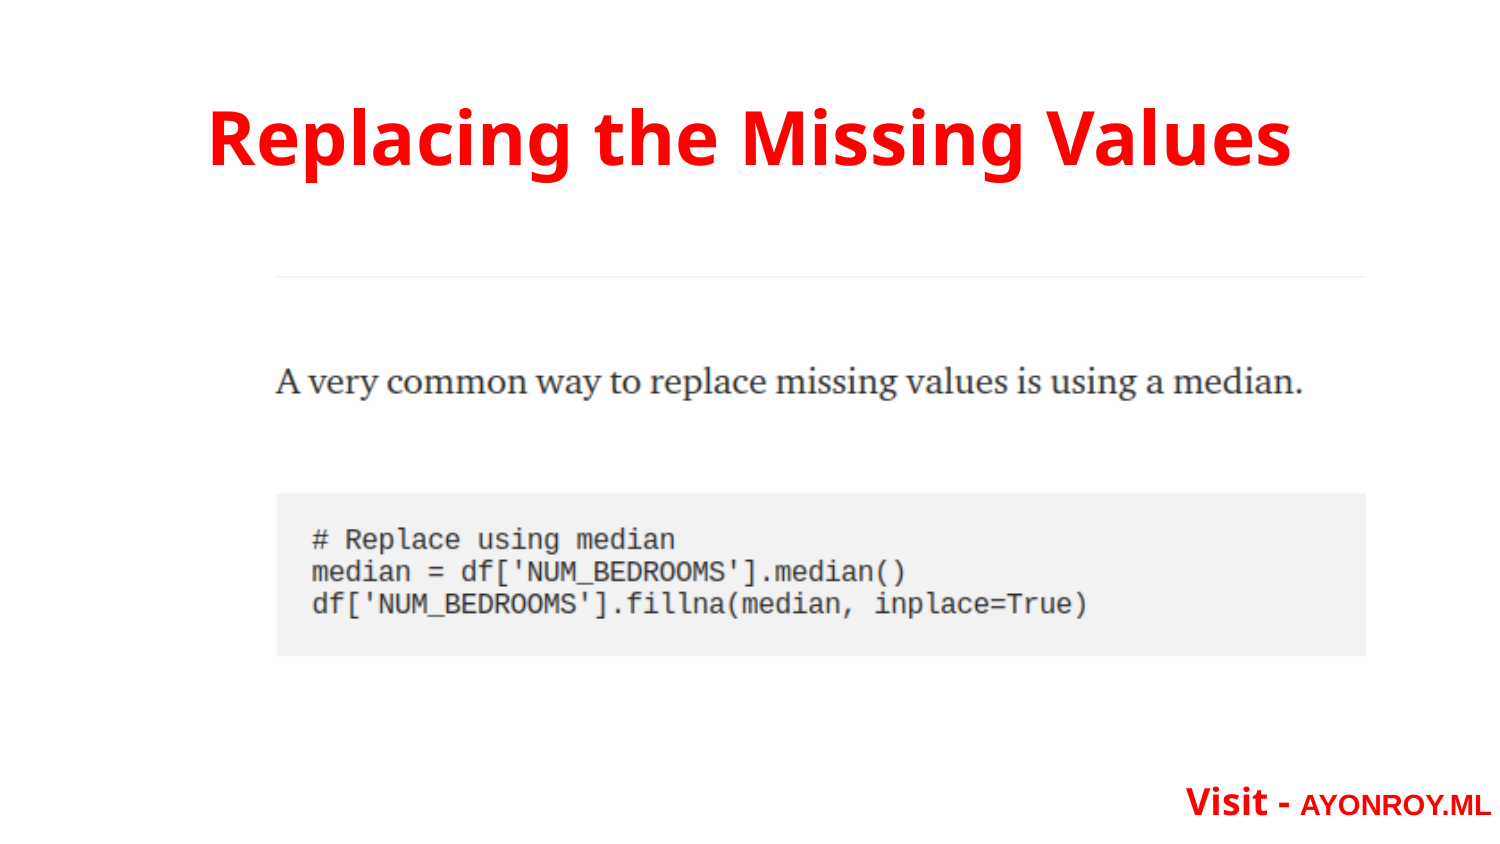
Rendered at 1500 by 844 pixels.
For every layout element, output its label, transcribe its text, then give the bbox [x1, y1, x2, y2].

text_box Visit - AYONROY.ML [1170, 762, 1500, 832]
text_box Replacing the Missing Values [28, 61, 1472, 253]
picture [214, 276, 1367, 717]
